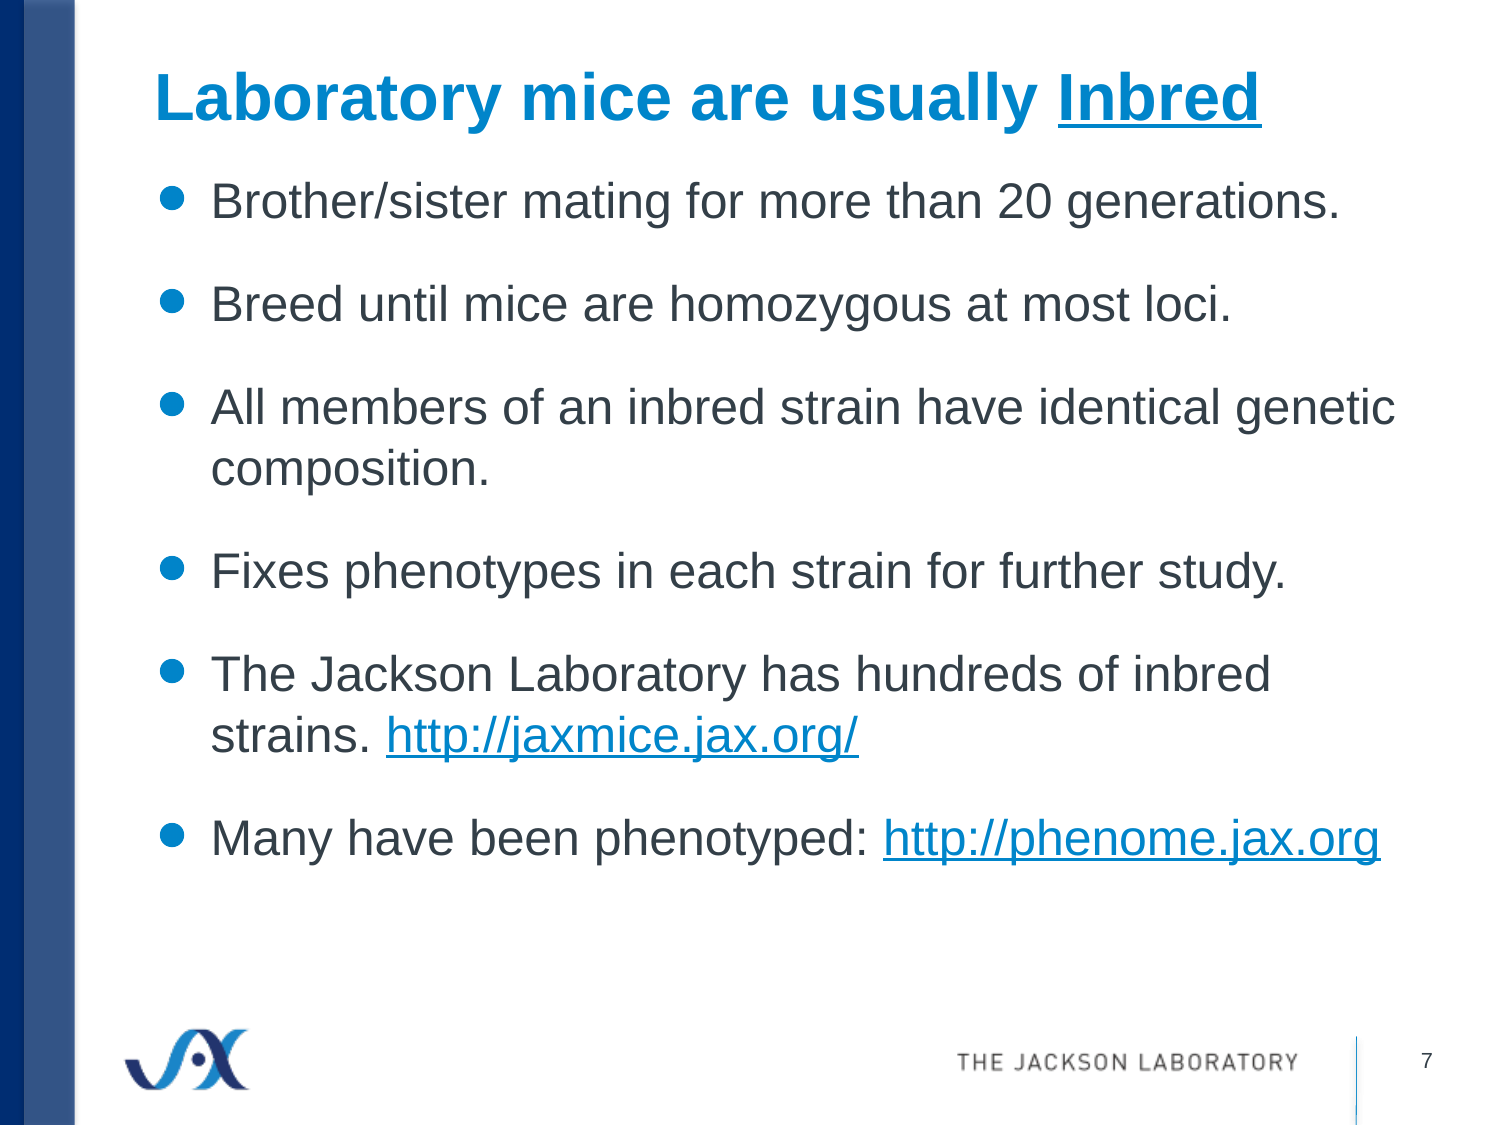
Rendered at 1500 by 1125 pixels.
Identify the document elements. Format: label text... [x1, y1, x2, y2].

text_box 7 [1097, 1030, 1448, 1090]
text_box Laboratory mice are usually Inbred [154, 45, 1448, 142]
picture [957, 1051, 1097, 1076]
picture [154, 283, 190, 319]
picture [154, 653, 190, 689]
picture [154, 386, 190, 422]
picture [154, 180, 190, 216]
picture [154, 817, 190, 853]
picture [154, 550, 190, 586]
picture [110, 1011, 268, 1106]
text_box Brother/sister mating for more than 20 generations. Breed until mice are homozygous at most loci. All members of an inbred strain have identical genetic composition. Fixes phenotypes in each strain for further study. The Jackson Laboratory has hundreds of inbred strains. http://jaxmice.jax.org/ Many have been phenotyped: http://phenome.jax.org [154, 159, 1448, 950]
